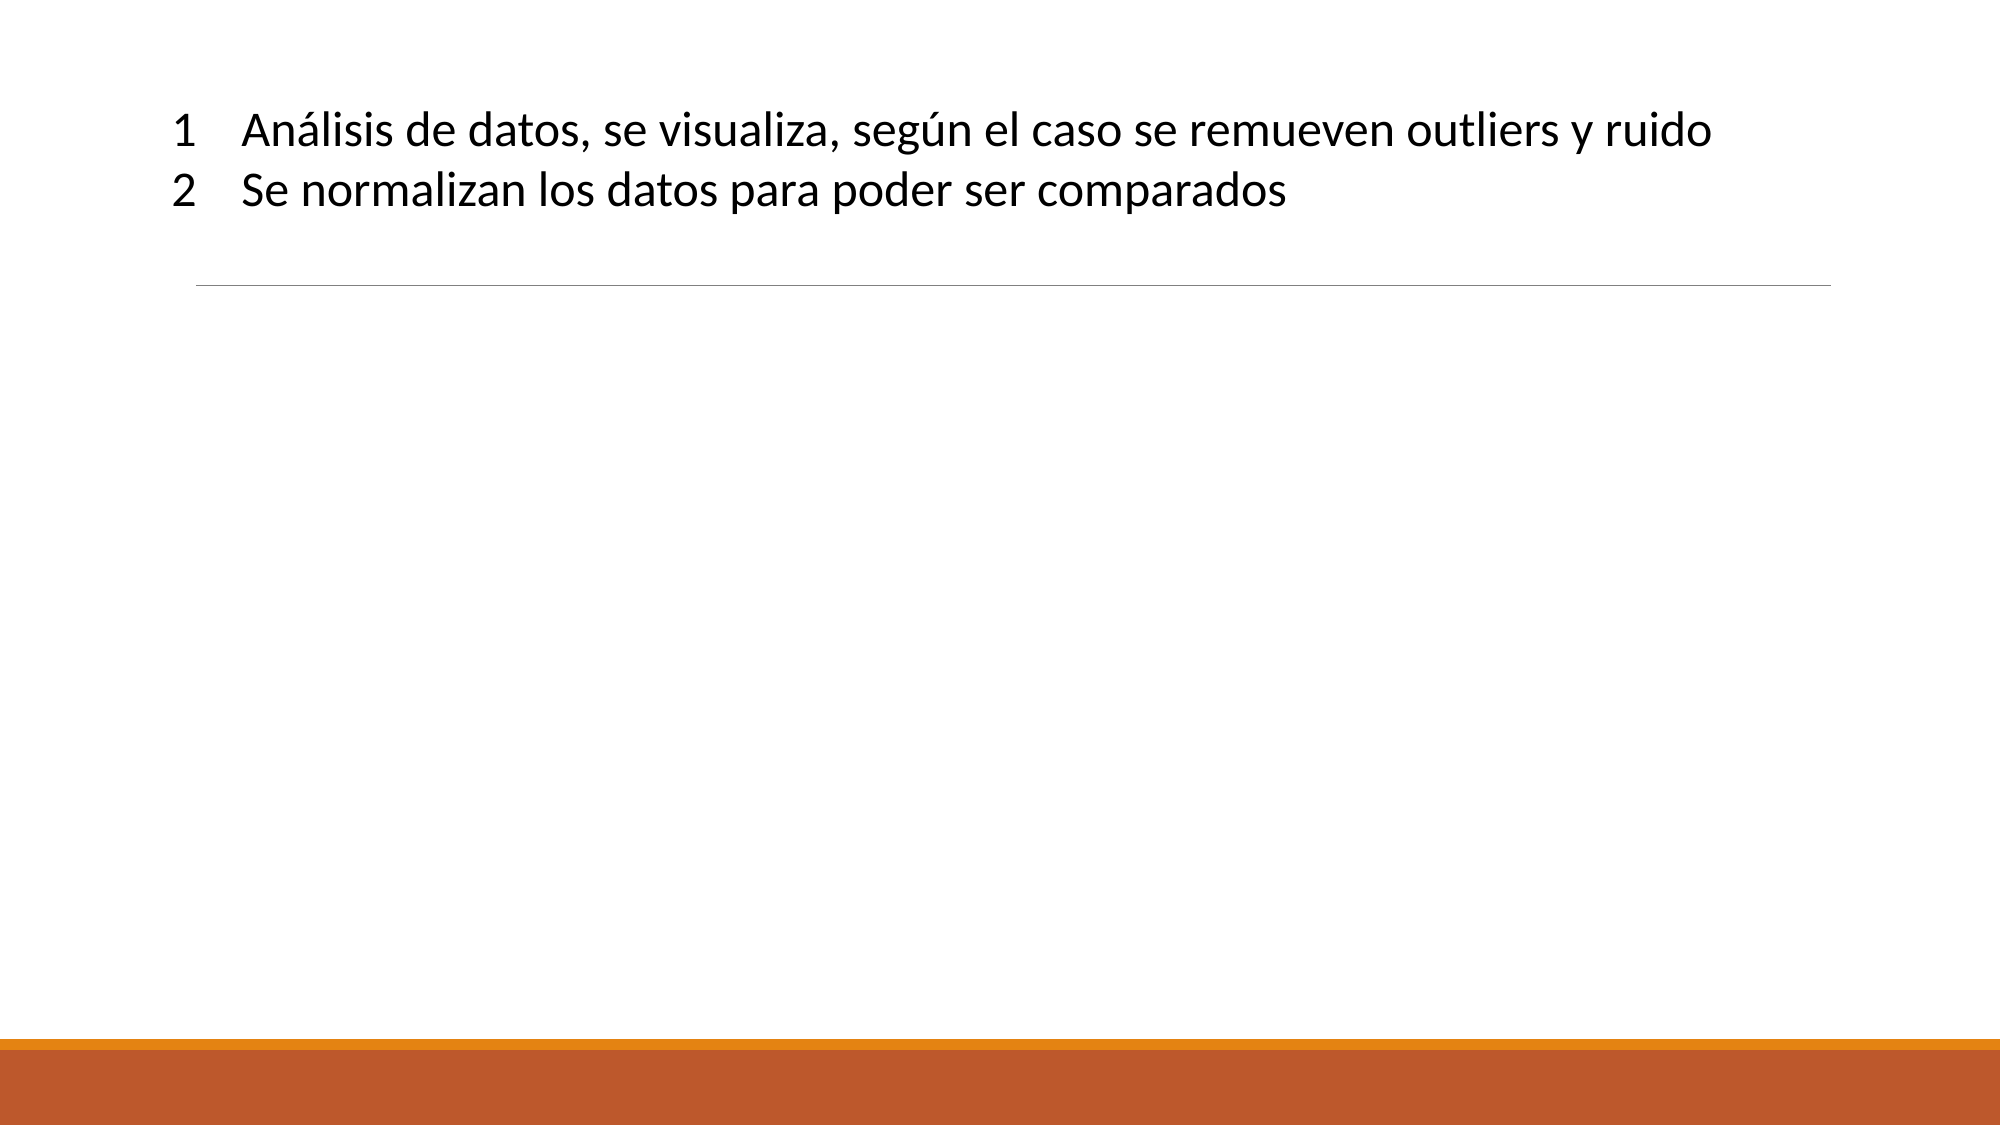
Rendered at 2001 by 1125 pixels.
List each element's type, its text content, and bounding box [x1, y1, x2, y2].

text_box 1 Análisis de datos, se visualiza, según el caso se remueven outliers y ruido 2 Se normalizan los datos para poder ser comparados [156, 89, 1792, 224]
